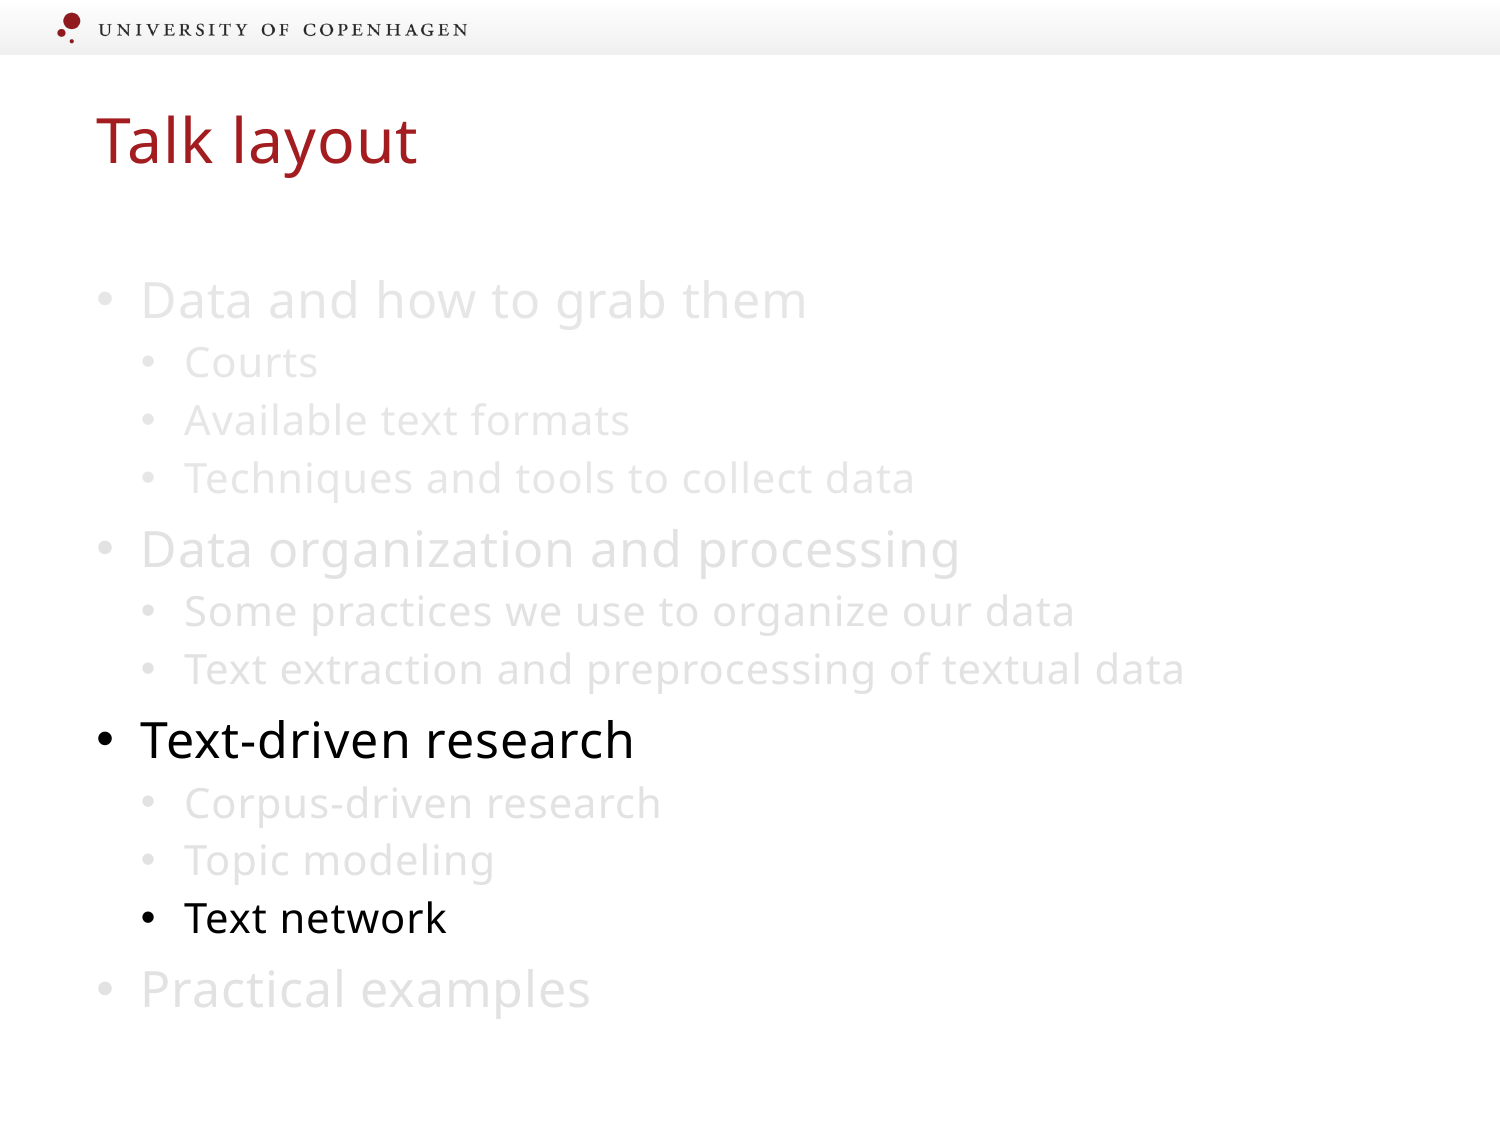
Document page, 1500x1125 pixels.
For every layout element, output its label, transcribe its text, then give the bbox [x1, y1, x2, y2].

picture [92, 15, 475, 42]
title Talk layout [96, 101, 1404, 244]
list Data and how to grab them Courts Available text formats Techniques and tools to collect data Data organization and processing Some practices we use to organize our data Text extraction and preprocessing of textual data Text-driven research Corpus-driven research Topic modeling Text network Practical examples [96, 268, 1404, 1034]
